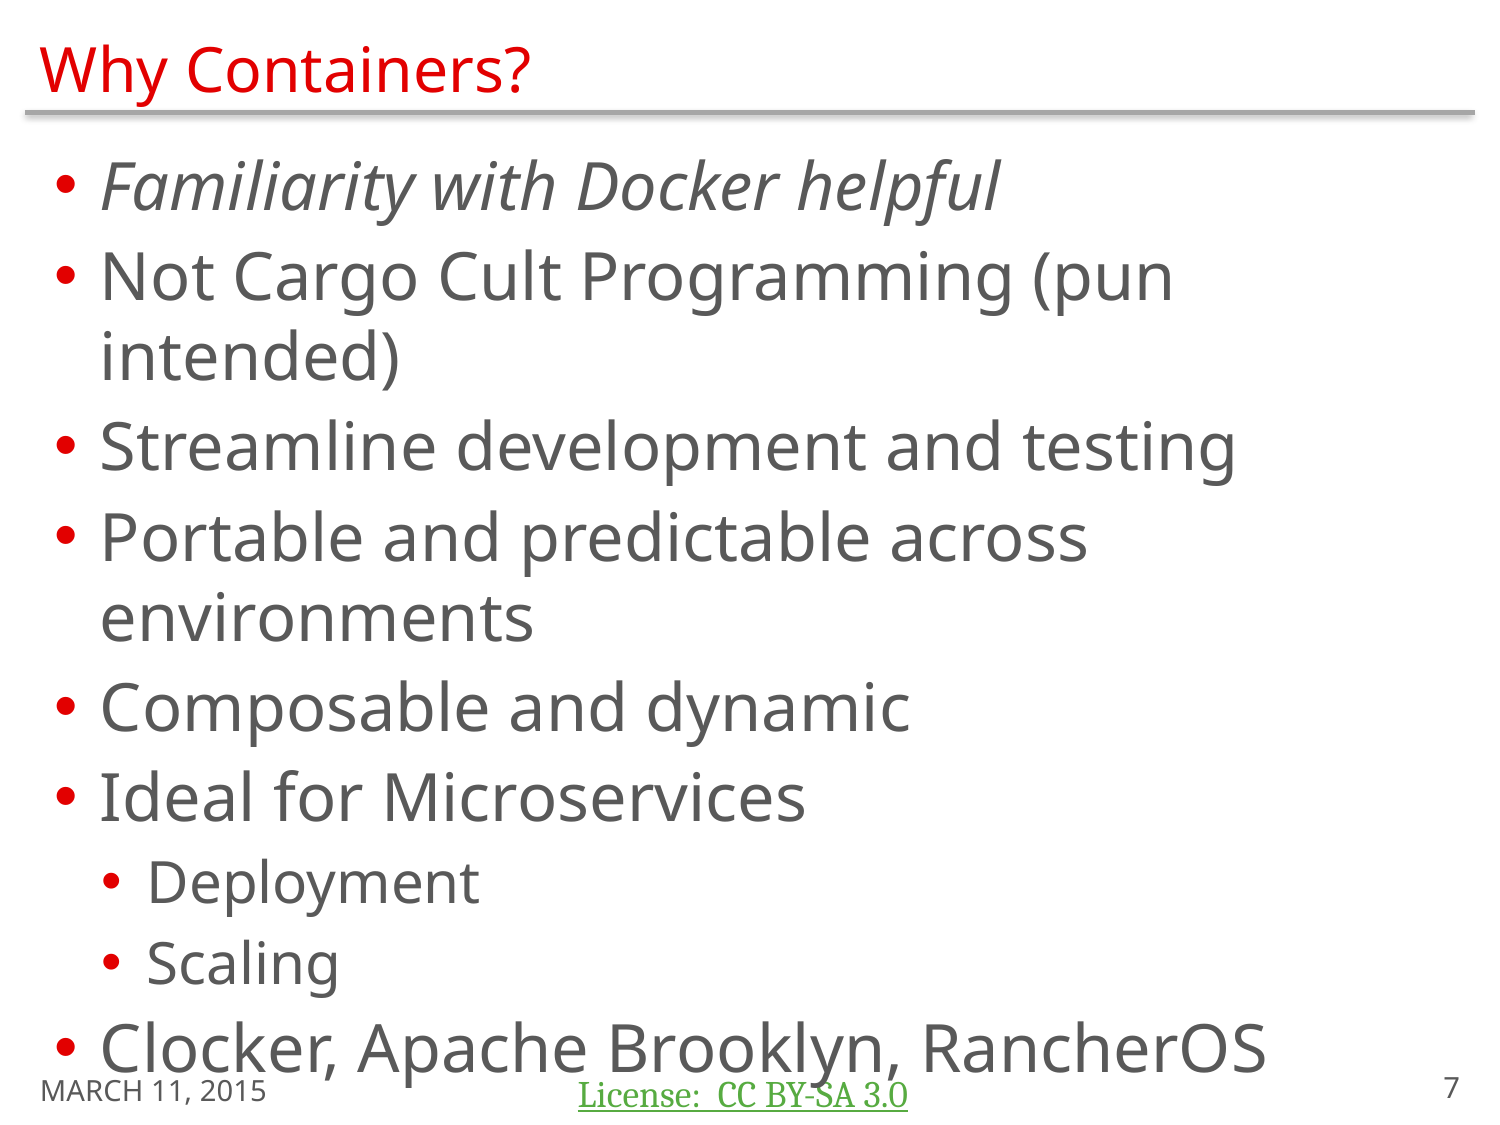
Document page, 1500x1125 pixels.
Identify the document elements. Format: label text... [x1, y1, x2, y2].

slide_number 6 [1301, 1065, 1475, 1114]
title Why Containers? [24, 22, 1475, 113]
list Familiarity with Docker helpful Not Cargo Cult Programming (pun intended) Streamline development and testing Portable and predictable across environments Composable and dynamic Ideal for Microservices Deployment Scaling Clocker, Apache Brooklyn, RancherOS [24, 136, 1475, 1055]
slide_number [24, 1065, 441, 1114]
